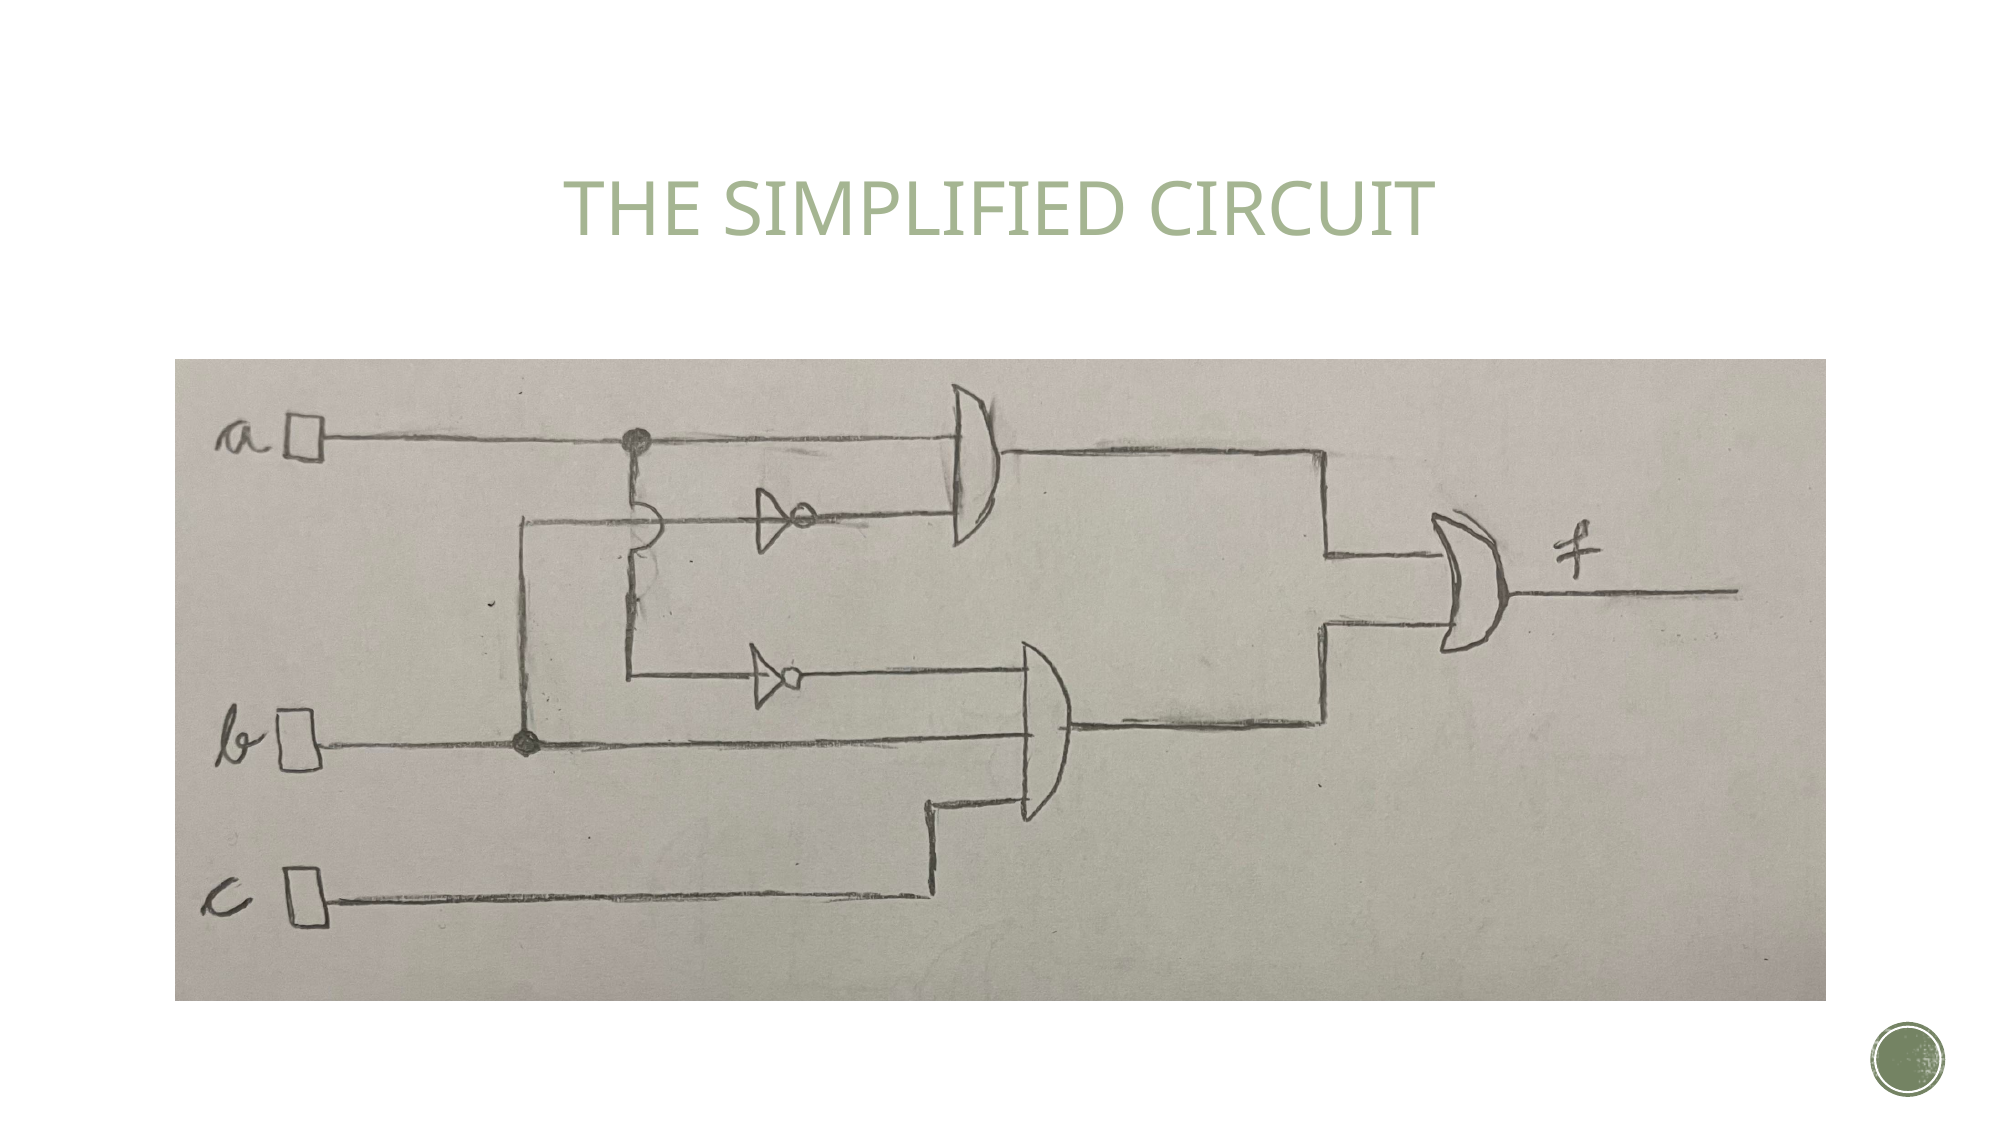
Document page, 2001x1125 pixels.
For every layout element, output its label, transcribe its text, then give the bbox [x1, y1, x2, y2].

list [176, 360, 1824, 1000]
title The simplified circuit [175, 79, 1826, 344]
